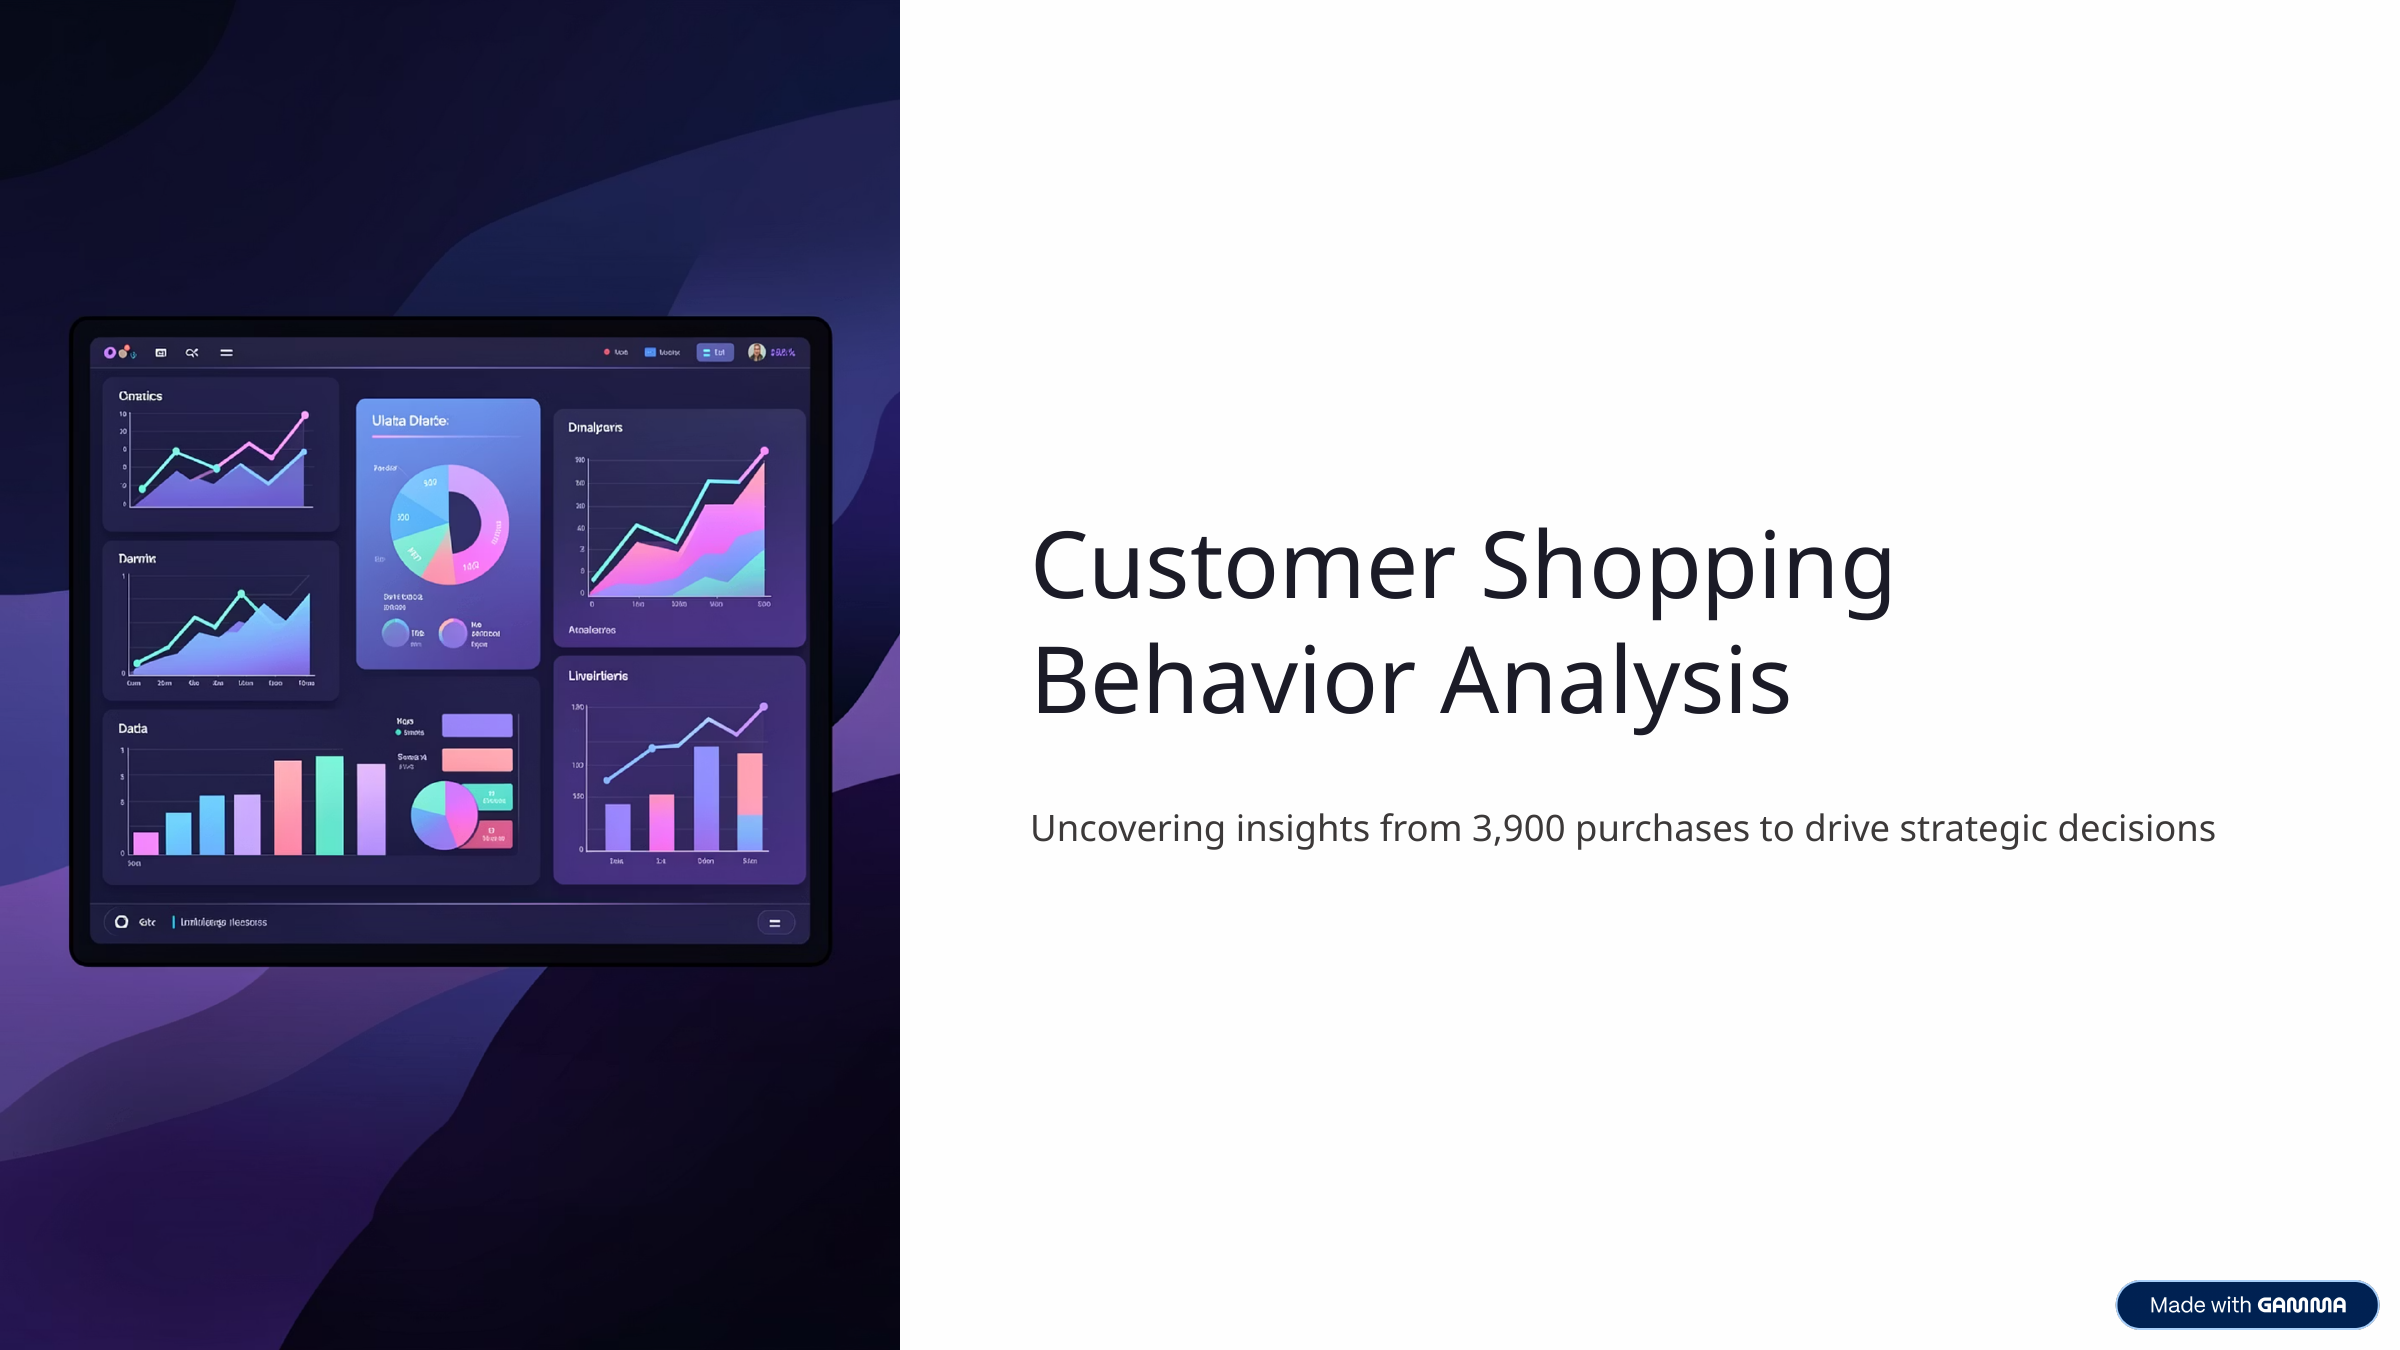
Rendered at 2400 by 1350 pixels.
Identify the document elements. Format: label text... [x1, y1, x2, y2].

picture [2106, 1271, 2389, 1339]
text_box Customer Shopping Behavior Analysis [1030, 501, 2270, 734]
picture [0, 0, 900, 1350]
text_box Uncovering insights from 3,900 purchases to drive strategic decisions [1030, 789, 2270, 849]
